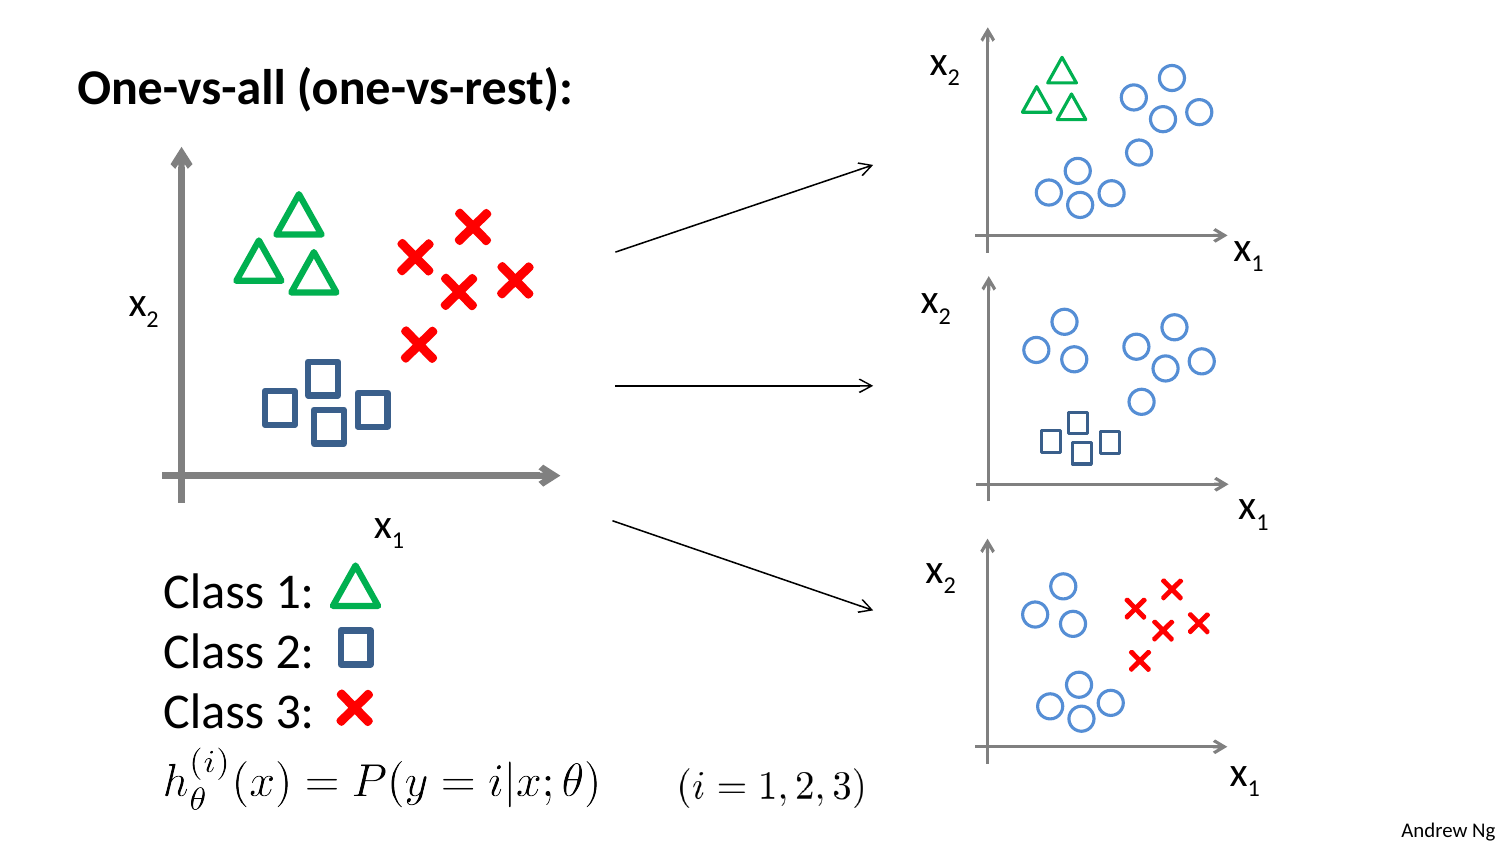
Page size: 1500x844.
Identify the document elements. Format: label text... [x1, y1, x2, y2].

text_box [1045, 55, 1079, 86]
text_box x1 [1223, 470, 1284, 543]
text_box [339, 628, 373, 666]
text_box [1070, 440, 1093, 466]
picture [680, 768, 863, 808]
text_box [1039, 429, 1062, 454]
text_box [1187, 346, 1217, 377]
text_box [1096, 178, 1127, 208]
text_box [263, 389, 297, 427]
text_box [1035, 691, 1065, 722]
text_box [274, 192, 324, 237]
text_box [306, 360, 340, 398]
picture [164, 747, 597, 810]
text_box x1 [1214, 737, 1275, 809]
text_box [289, 250, 339, 295]
text_box [1065, 190, 1095, 220]
text_box x2 [905, 264, 966, 337]
text_box x2 [914, 26, 975, 98]
text_box [1059, 344, 1089, 374]
text_box [1184, 97, 1214, 127]
text_box [1157, 63, 1187, 93]
text_box One-vs-all (one-vs-rest): [62, 46, 597, 122]
text_box [1096, 688, 1126, 718]
text_box Class 1: Class 2: Class 3: [148, 550, 545, 746]
text_box [356, 391, 390, 429]
text_box [1067, 410, 1090, 436]
text_box [1066, 704, 1097, 734]
text_box x1 [1218, 211, 1279, 284]
text_box [1049, 307, 1080, 337]
text_box [1187, 611, 1211, 635]
text_box x1 [358, 489, 419, 550]
text_box [331, 563, 380, 609]
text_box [612, 520, 874, 611]
text_box [1098, 430, 1121, 455]
text_box [1148, 104, 1178, 134]
text_box [1123, 596, 1148, 621]
text_box [1159, 312, 1190, 342]
text_box [1063, 156, 1093, 186]
text_box [455, 209, 491, 245]
text_box [1128, 649, 1152, 673]
text_box [1034, 177, 1064, 208]
text_box [1121, 332, 1152, 362]
text_box [498, 263, 533, 298]
text_box x2 [113, 267, 174, 340]
text_box [1055, 91, 1088, 122]
text_box [1126, 387, 1157, 417]
text_box [1150, 353, 1181, 384]
text_box [398, 239, 433, 275]
text_box [1119, 82, 1149, 113]
text_box [234, 238, 284, 283]
text_box [337, 690, 373, 726]
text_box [615, 164, 874, 253]
text_box [1021, 335, 1052, 365]
text_box [1048, 571, 1078, 602]
text_box [441, 274, 477, 310]
text_box [1064, 670, 1094, 700]
text_box [1160, 577, 1184, 602]
text_box [1058, 609, 1088, 639]
text_box x2 [910, 534, 971, 606]
text_box [1151, 618, 1175, 643]
text_box [1124, 137, 1154, 168]
text_box [312, 408, 346, 446]
text_box [401, 327, 437, 362]
text_box [1020, 599, 1050, 630]
text_box [1020, 84, 1053, 115]
